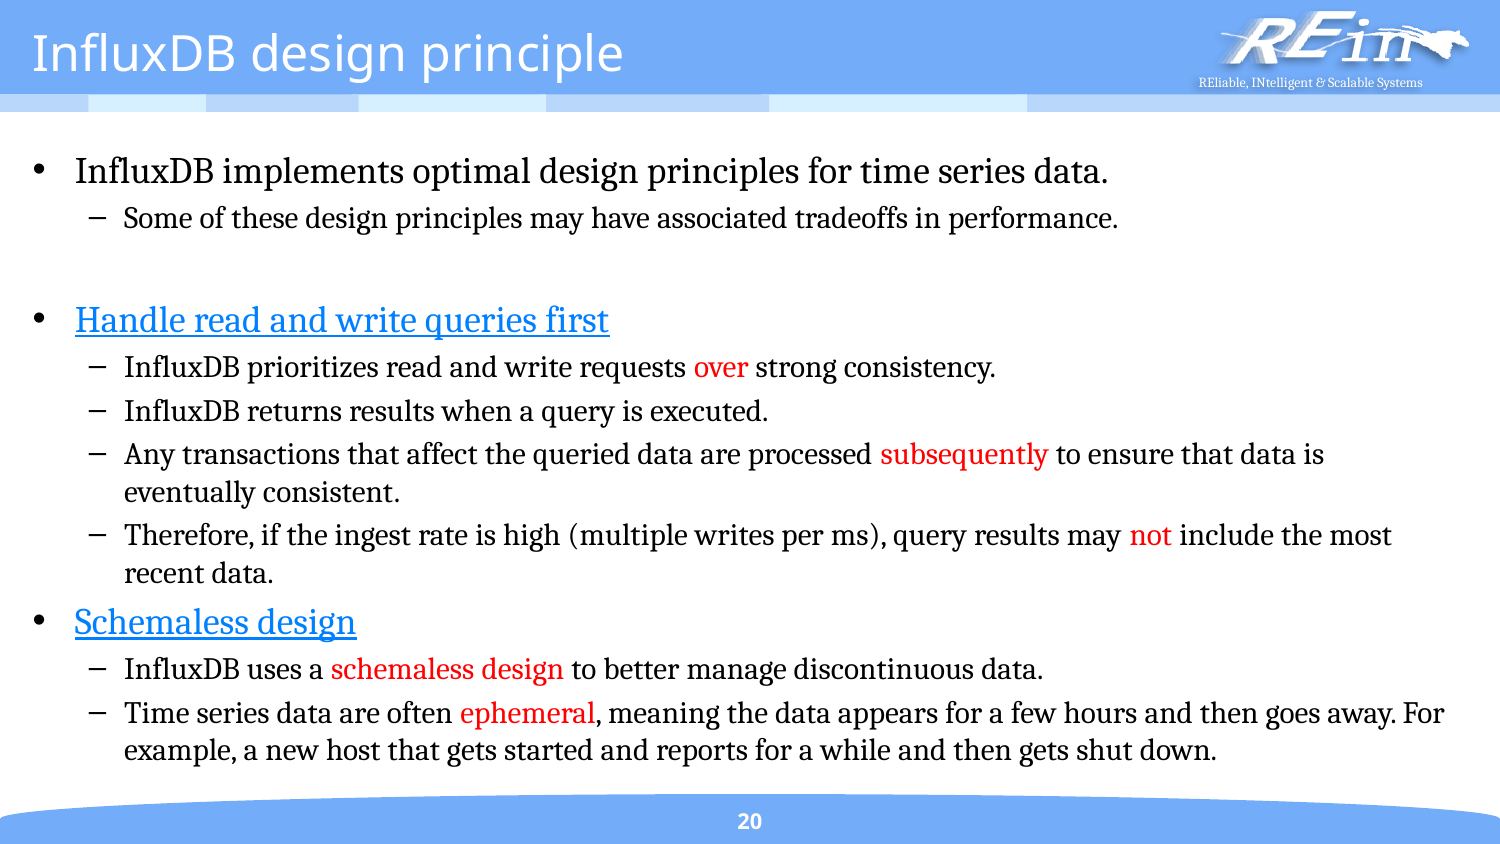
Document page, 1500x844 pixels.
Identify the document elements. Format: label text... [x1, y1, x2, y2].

title InfluxDB design principle [17, 17, 1136, 86]
list InfluxDB implements optimal design principles for time series data. Some of these design principles may have associated tradeoffs in performance. Handle read and write queries first InfluxDB prioritizes read and write requests over strong consistency. InfluxDB returns results when a query is executed. Any transactions that affect the queried data are processed subsequently to ensure that data is eventually consistent. Therefore, if the ingest rate is high (multiple writes per ms), query results may not include the most recent data. Schemaless design InfluxDB uses a schemaless design to better manage discontinuous data. Time series data are often ephemeral, meaning the data appears for a few hours and then goes away. For example, a new host that gets started and reports for a while and then gets shut down. [17, 138, 1471, 786]
slide_number 20 [667, 802, 833, 842]
